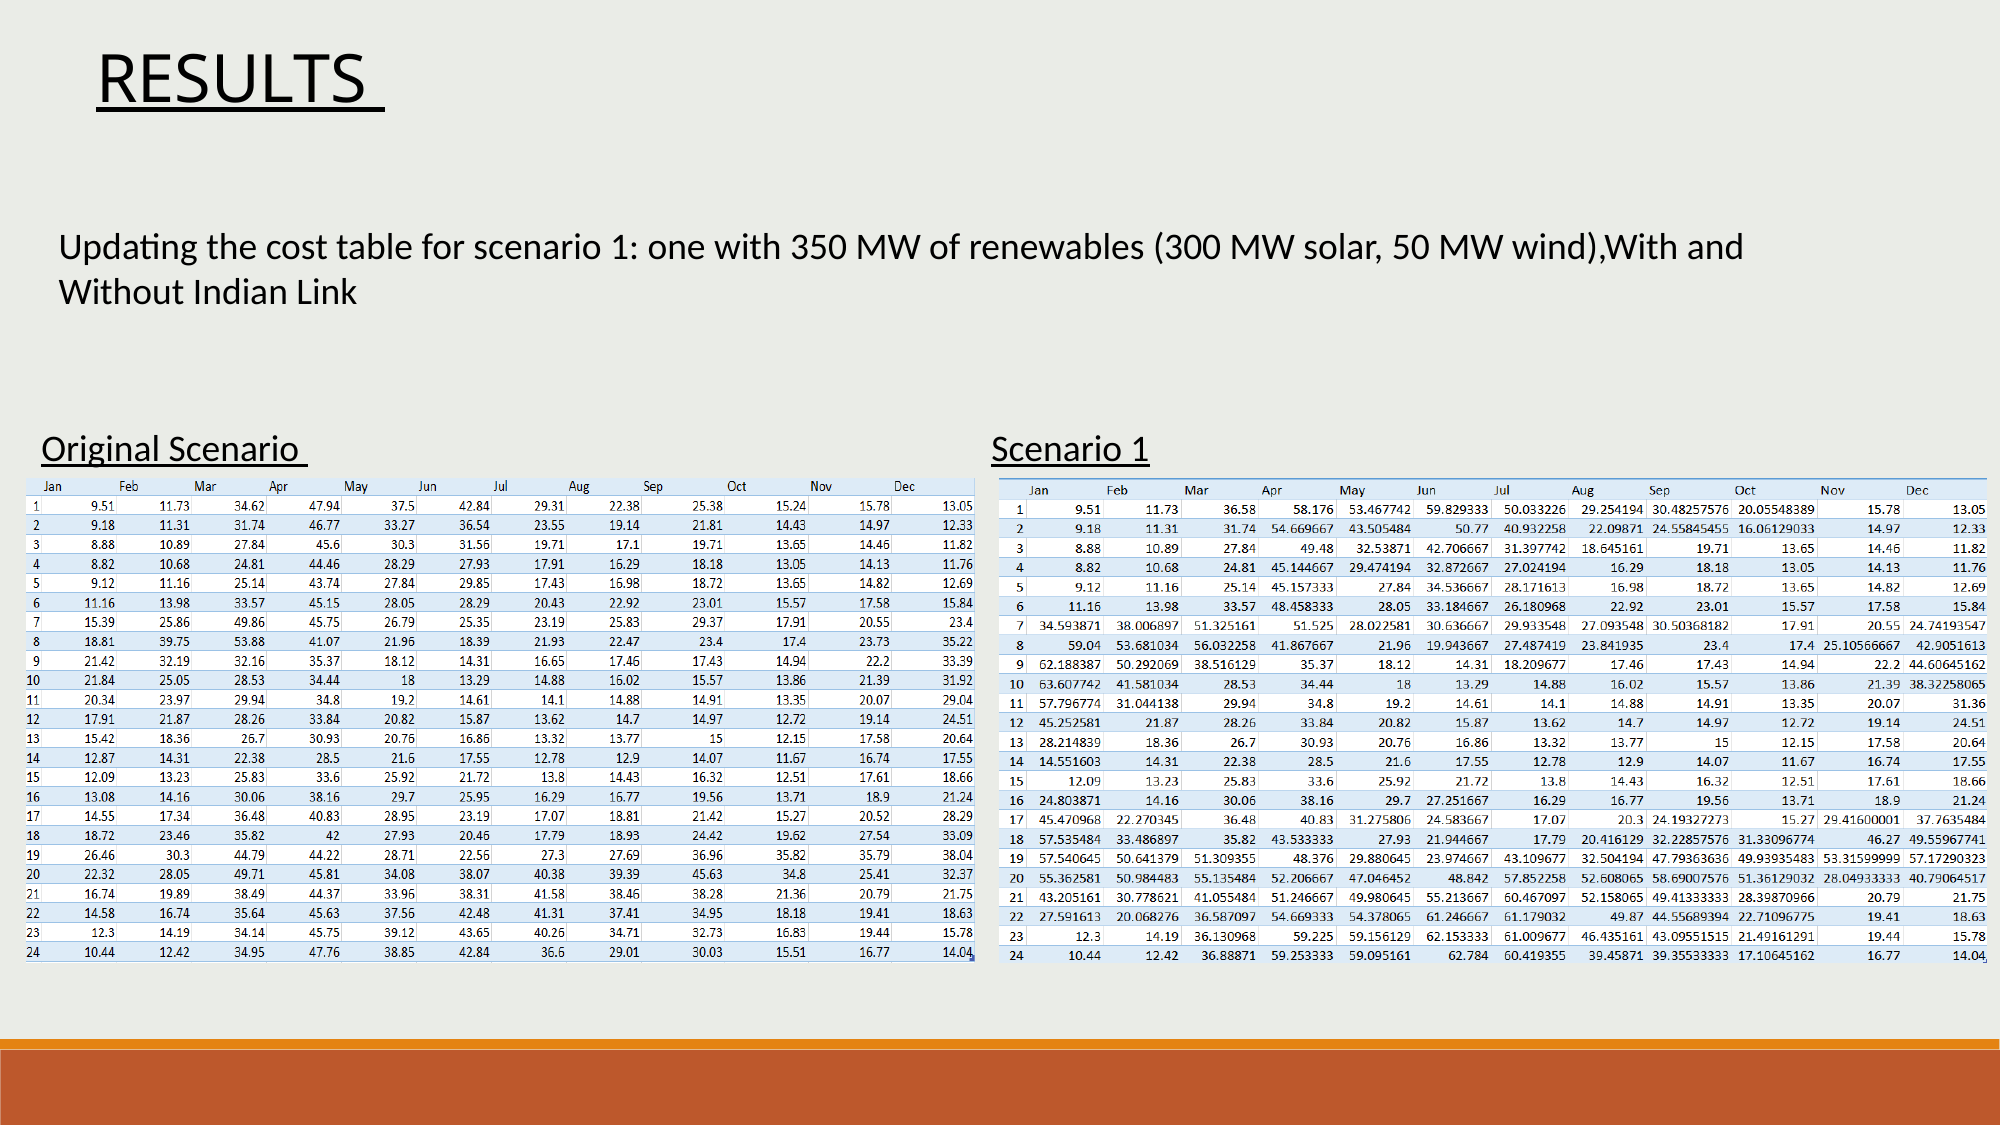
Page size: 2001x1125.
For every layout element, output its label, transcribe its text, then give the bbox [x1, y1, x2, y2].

text_box Scenario 1 [976, 416, 1630, 477]
text_box Original Scenario [26, 416, 680, 477]
picture [26, 478, 975, 964]
text_box Updating the cost table for scenario 1: one with 350 MW of renewables (300 MW solar, 50 MW wind),With and Without Indian Link [43, 214, 1824, 320]
text_box RESULTS [81, 28, 1961, 213]
picture [999, 478, 1988, 964]
